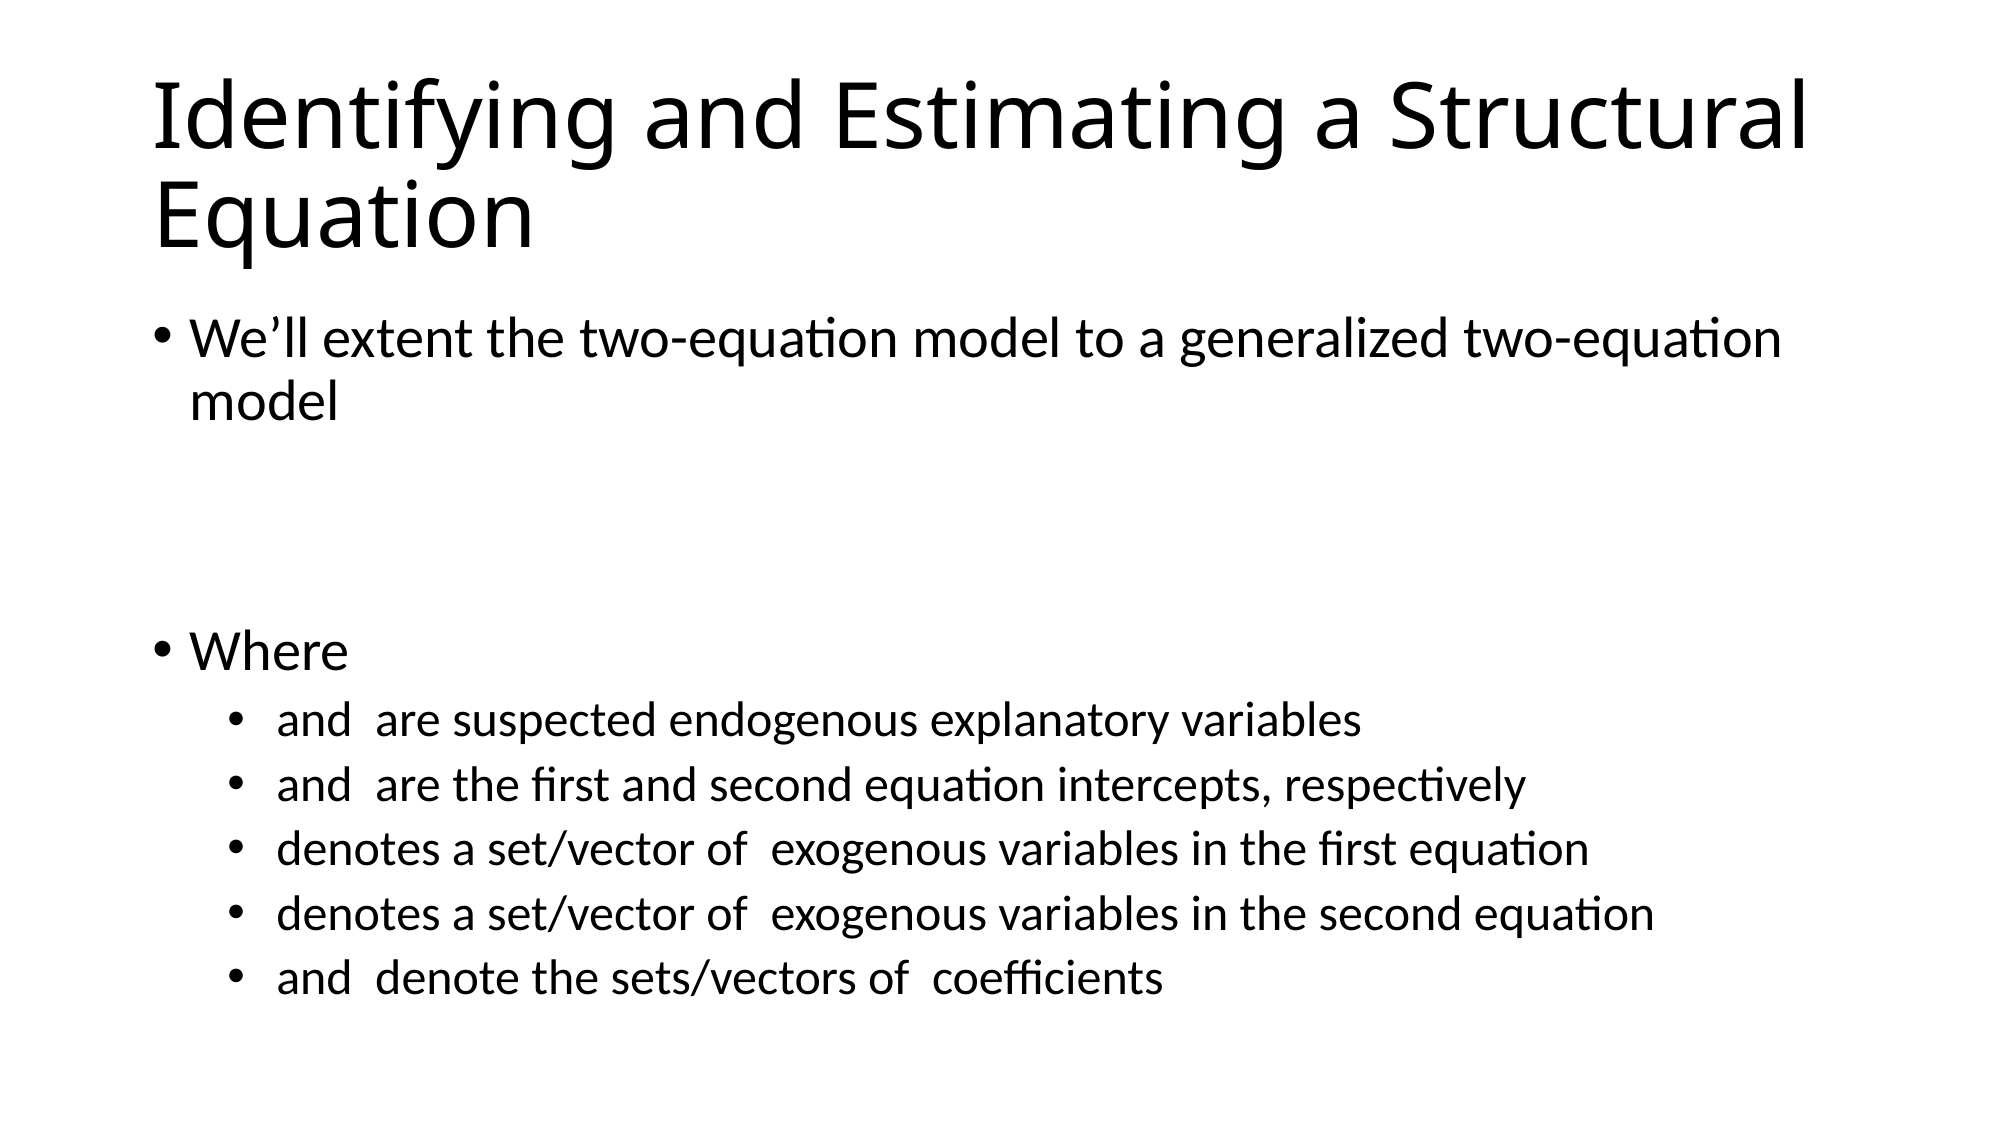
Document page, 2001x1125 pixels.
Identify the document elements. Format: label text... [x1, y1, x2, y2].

title Identifying and Estimating a Structural Equation [137, 59, 1863, 278]
